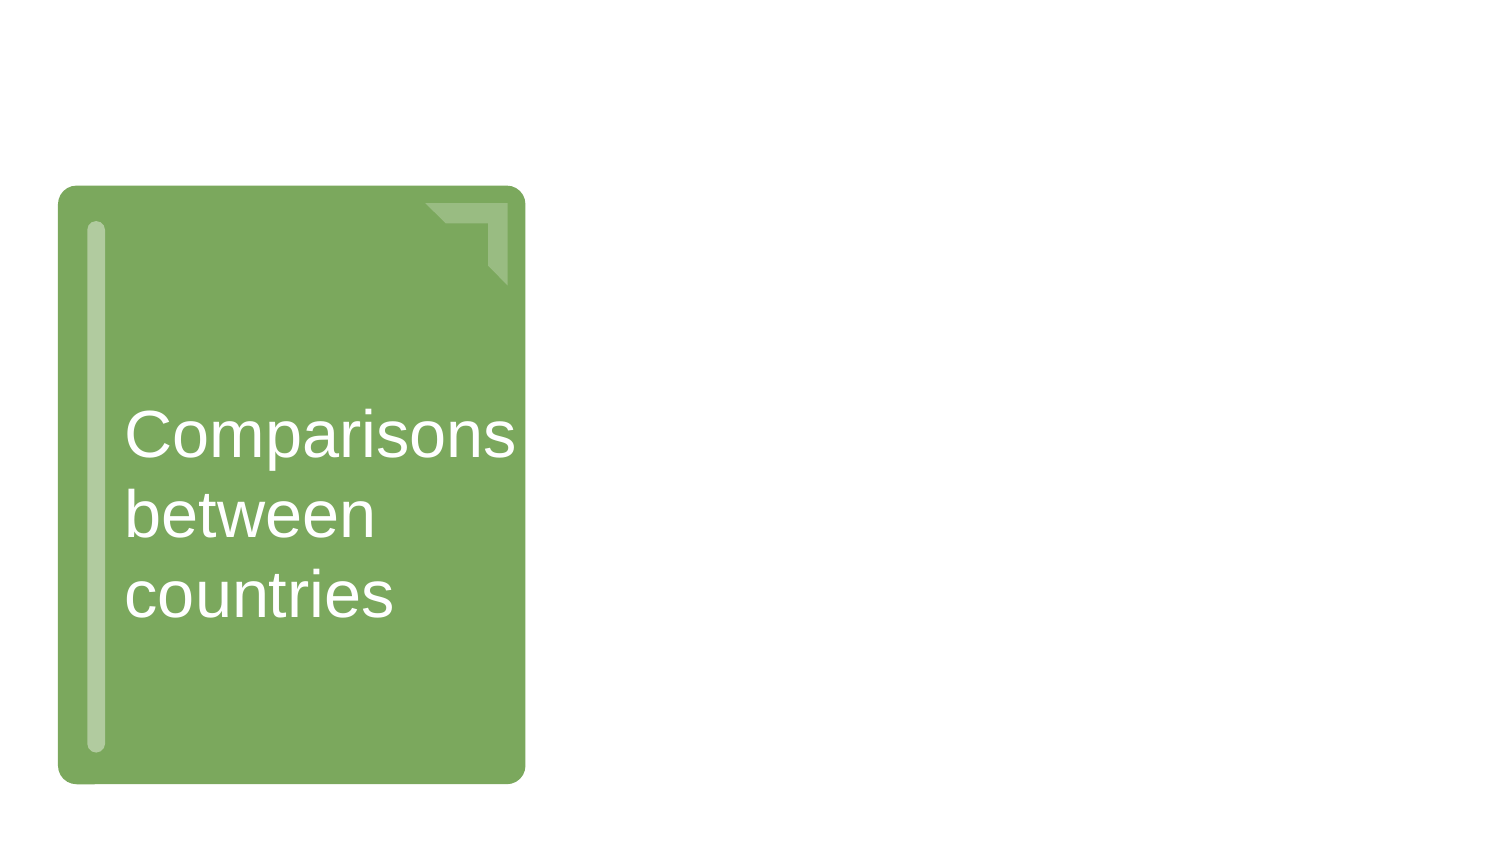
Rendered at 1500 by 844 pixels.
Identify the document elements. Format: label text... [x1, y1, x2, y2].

text_box Comparisons between countries [109, 383, 534, 639]
